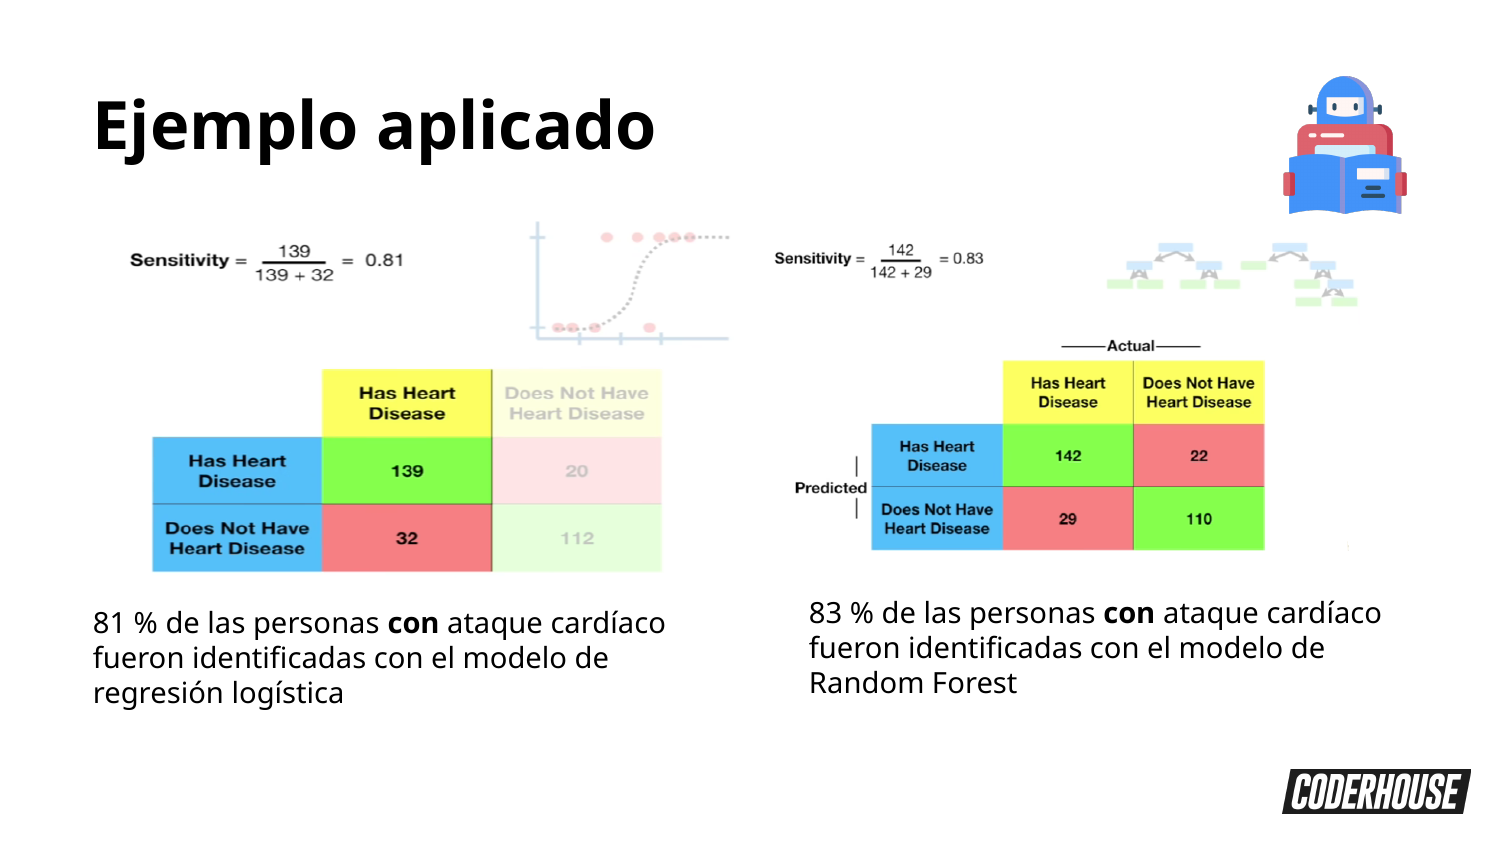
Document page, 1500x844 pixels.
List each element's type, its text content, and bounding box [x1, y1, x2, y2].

text_box 81 % de las personas con ataque cardíaco fueron identificadas con el modelo de regresión logística [77, 589, 744, 724]
text_box 83 % de las personas con ataque cardíaco fueron identificadas con el modelo de Random Forest [793, 579, 1414, 715]
picture [1281, 769, 1471, 814]
picture [77, 212, 744, 581]
text_box Ejemplo aplicado [77, 76, 1275, 179]
picture [1276, 76, 1414, 214]
picture [770, 217, 1360, 552]
